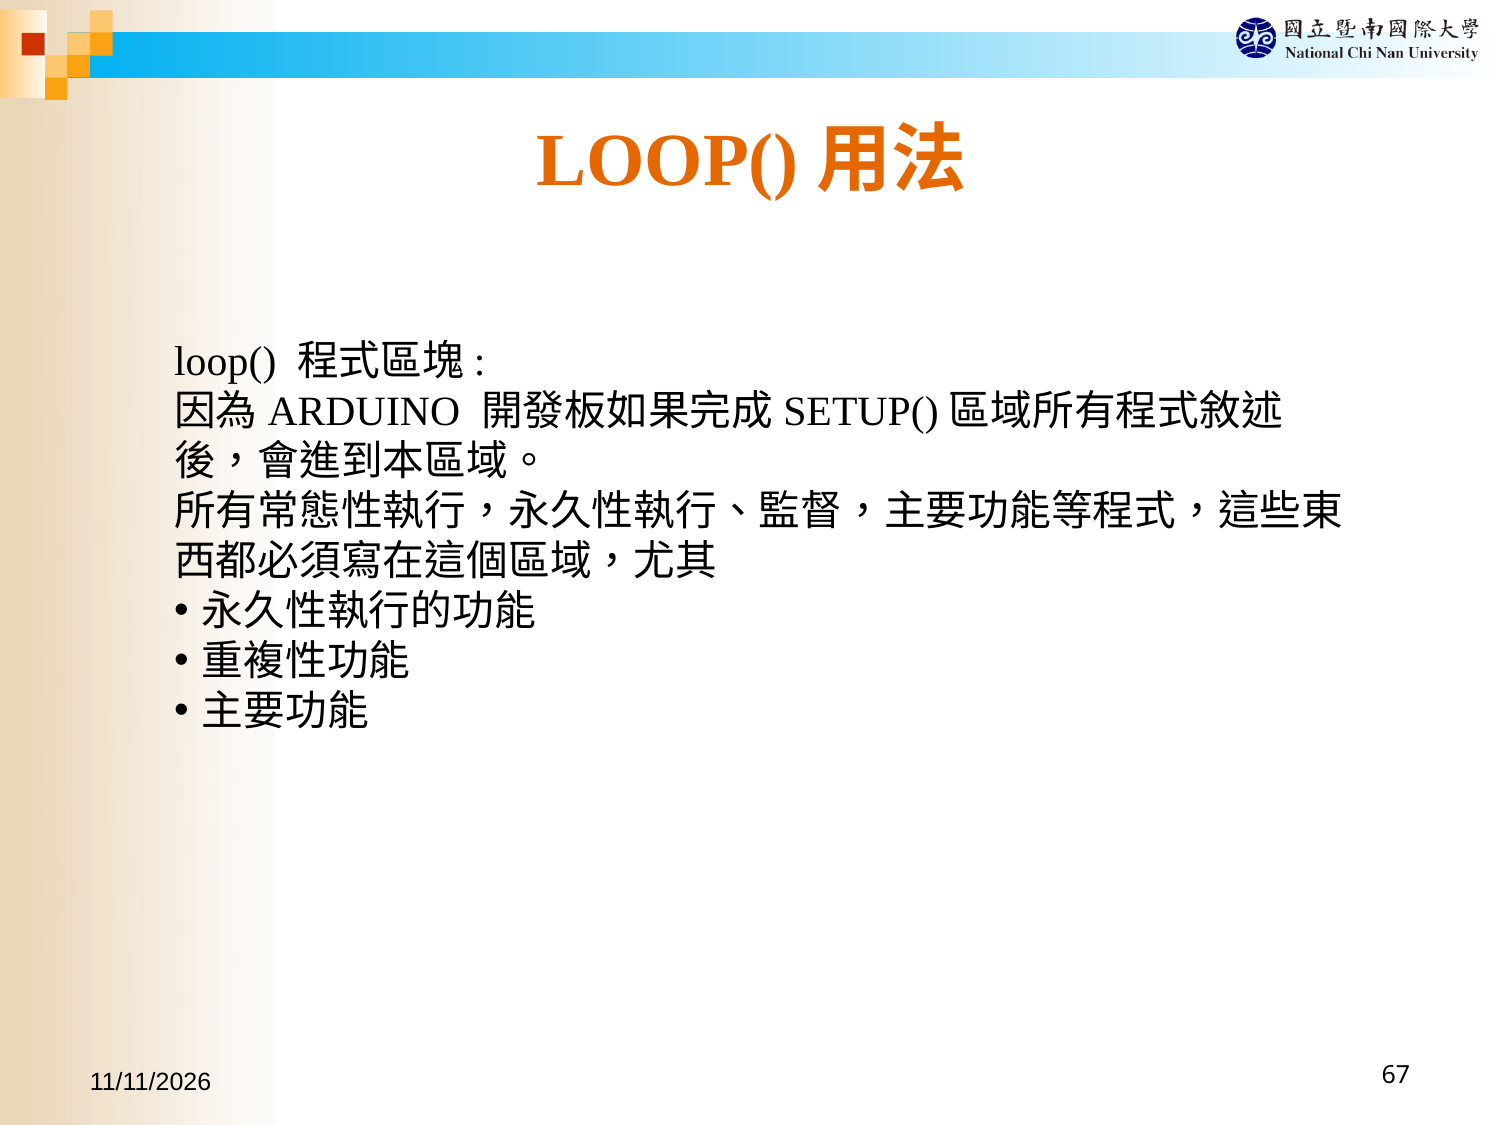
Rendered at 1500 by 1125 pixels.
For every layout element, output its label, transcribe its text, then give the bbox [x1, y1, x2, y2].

text_box 2017/10/2 [75, 1024, 425, 1103]
title LOOP()用法 [76, 42, 1427, 268]
picture [1234, 10, 1485, 67]
text_box 67 [1074, 1024, 1425, 1100]
text_box loop() 程式區塊: 因為ARDUINO 開發板如果完成SETUP()區域所有程式敘述後，會進到本區域。 所有常態性執行，永久性執行、監督，主要功能等程式，這些東西都必須寫在這個區域，尤其 永久性執行的功能 重複性功能 主要功能 [159, 326, 1376, 792]
